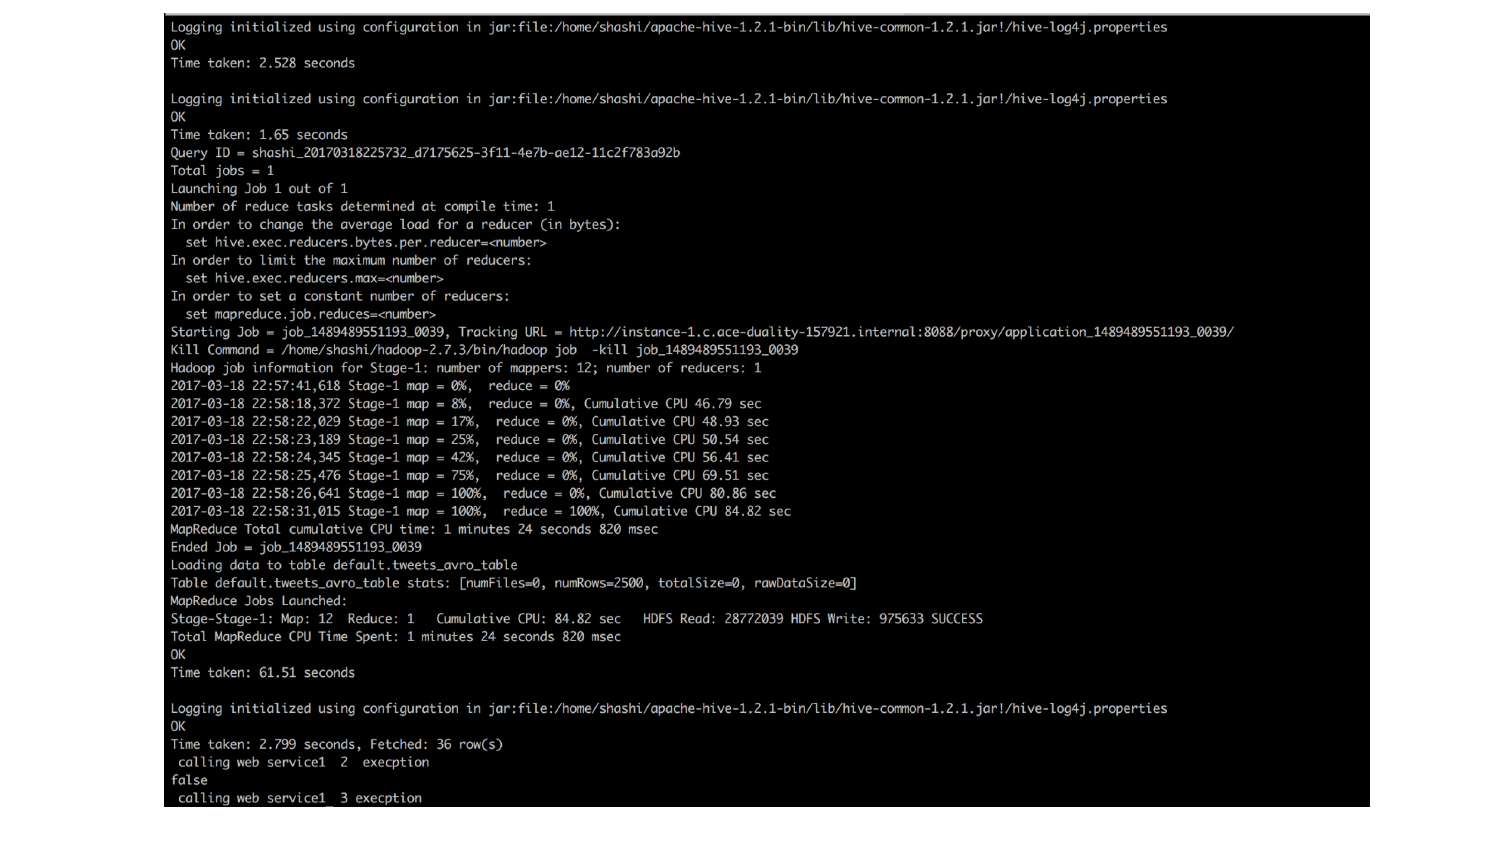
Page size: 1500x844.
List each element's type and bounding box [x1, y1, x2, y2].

picture [164, 12, 1370, 808]
